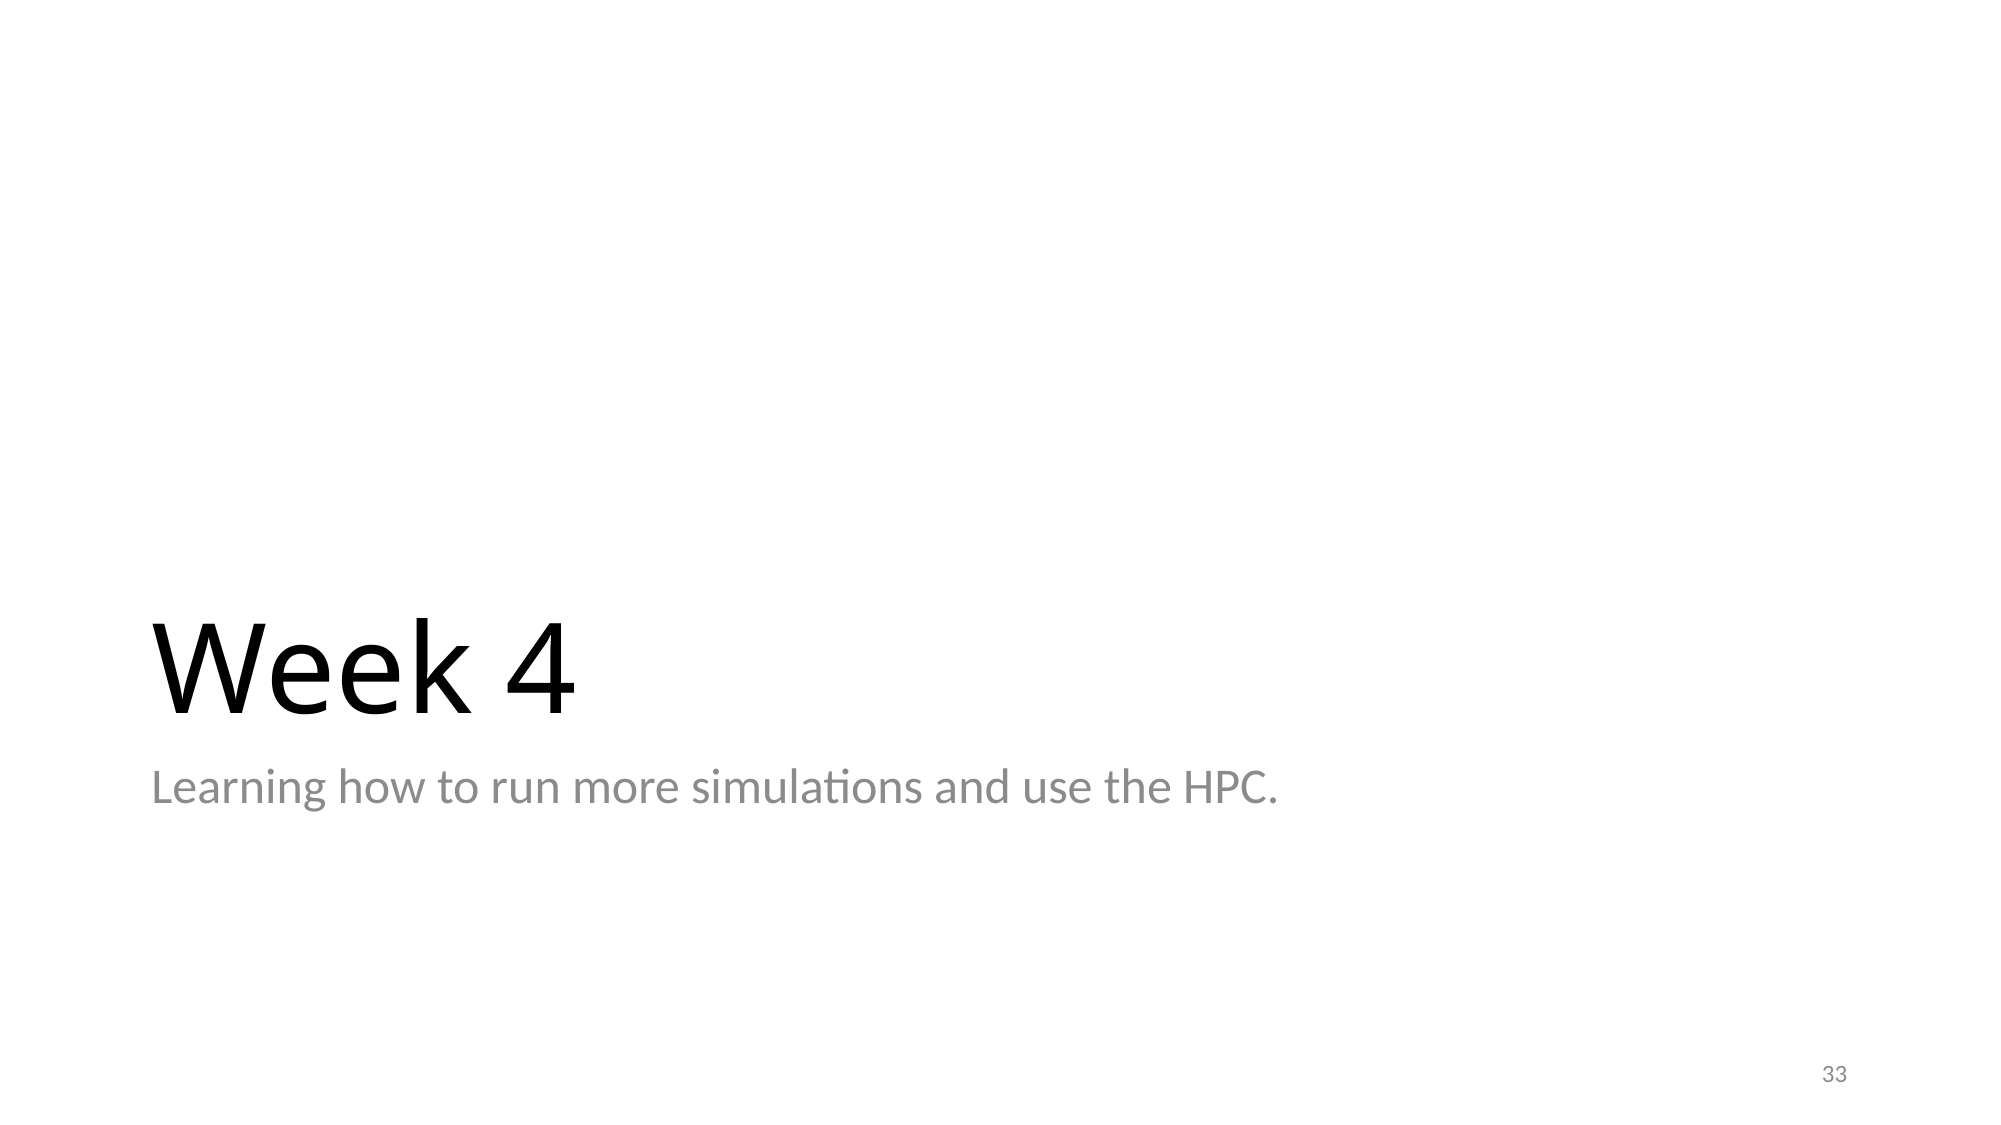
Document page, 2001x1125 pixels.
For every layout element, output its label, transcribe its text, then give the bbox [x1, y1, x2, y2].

title Week 4 [136, 280, 1862, 749]
list Learning how to run more simulations and use the HPC. [136, 752, 1862, 999]
slide_number 33 [1412, 1042, 1863, 1103]
